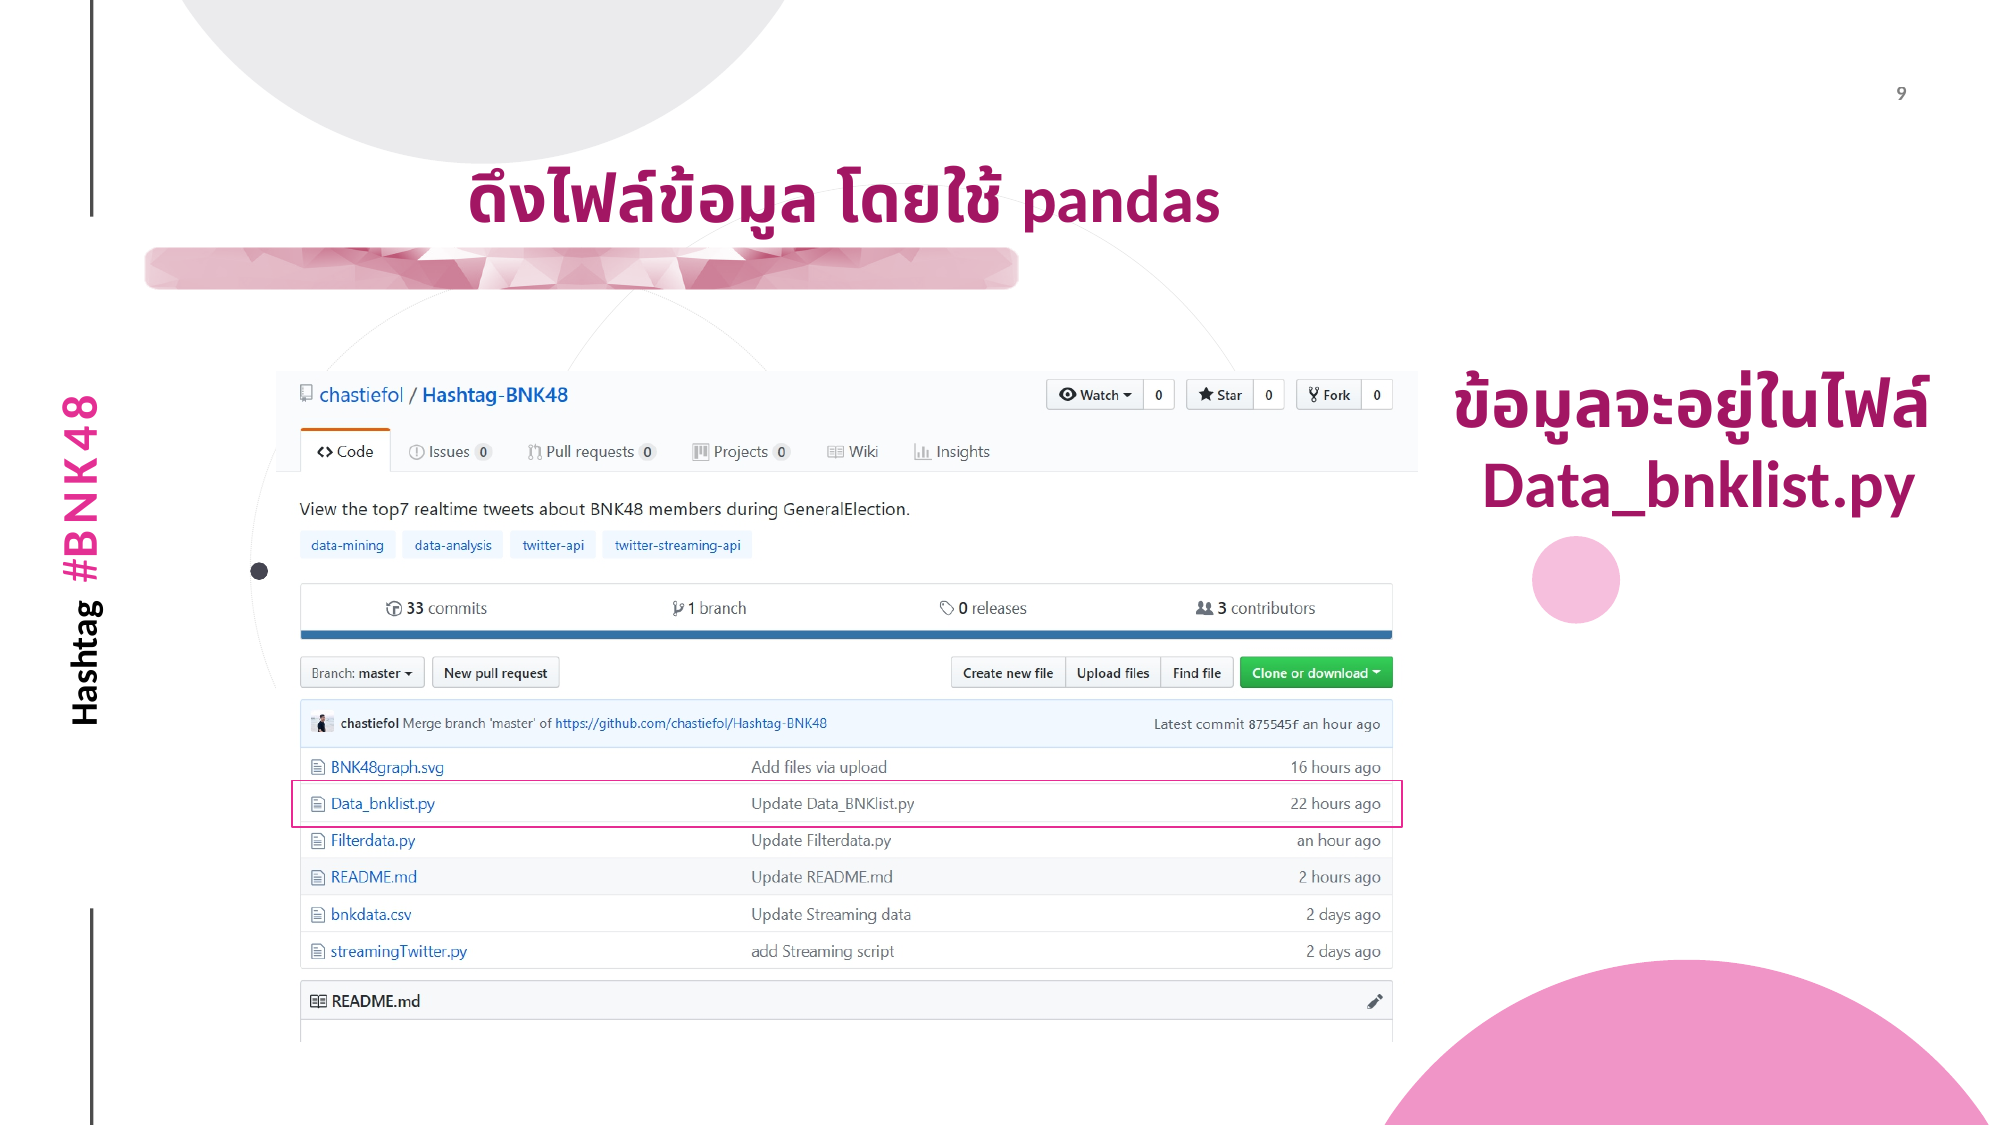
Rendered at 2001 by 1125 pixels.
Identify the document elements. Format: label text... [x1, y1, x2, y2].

text_box ข้อมูลจะอยู่ในไฟล์ Data_bnklist.py [1437, 353, 1947, 528]
text_box [44, 384, 133, 762]
text_box Hashtag #BNK48 [39, 371, 115, 742]
picture [131, 238, 1031, 316]
picture [276, 371, 1418, 1043]
text_box ดึงไฟล์ข้อมูล โดยใช้ pandas [452, 148, 1236, 244]
